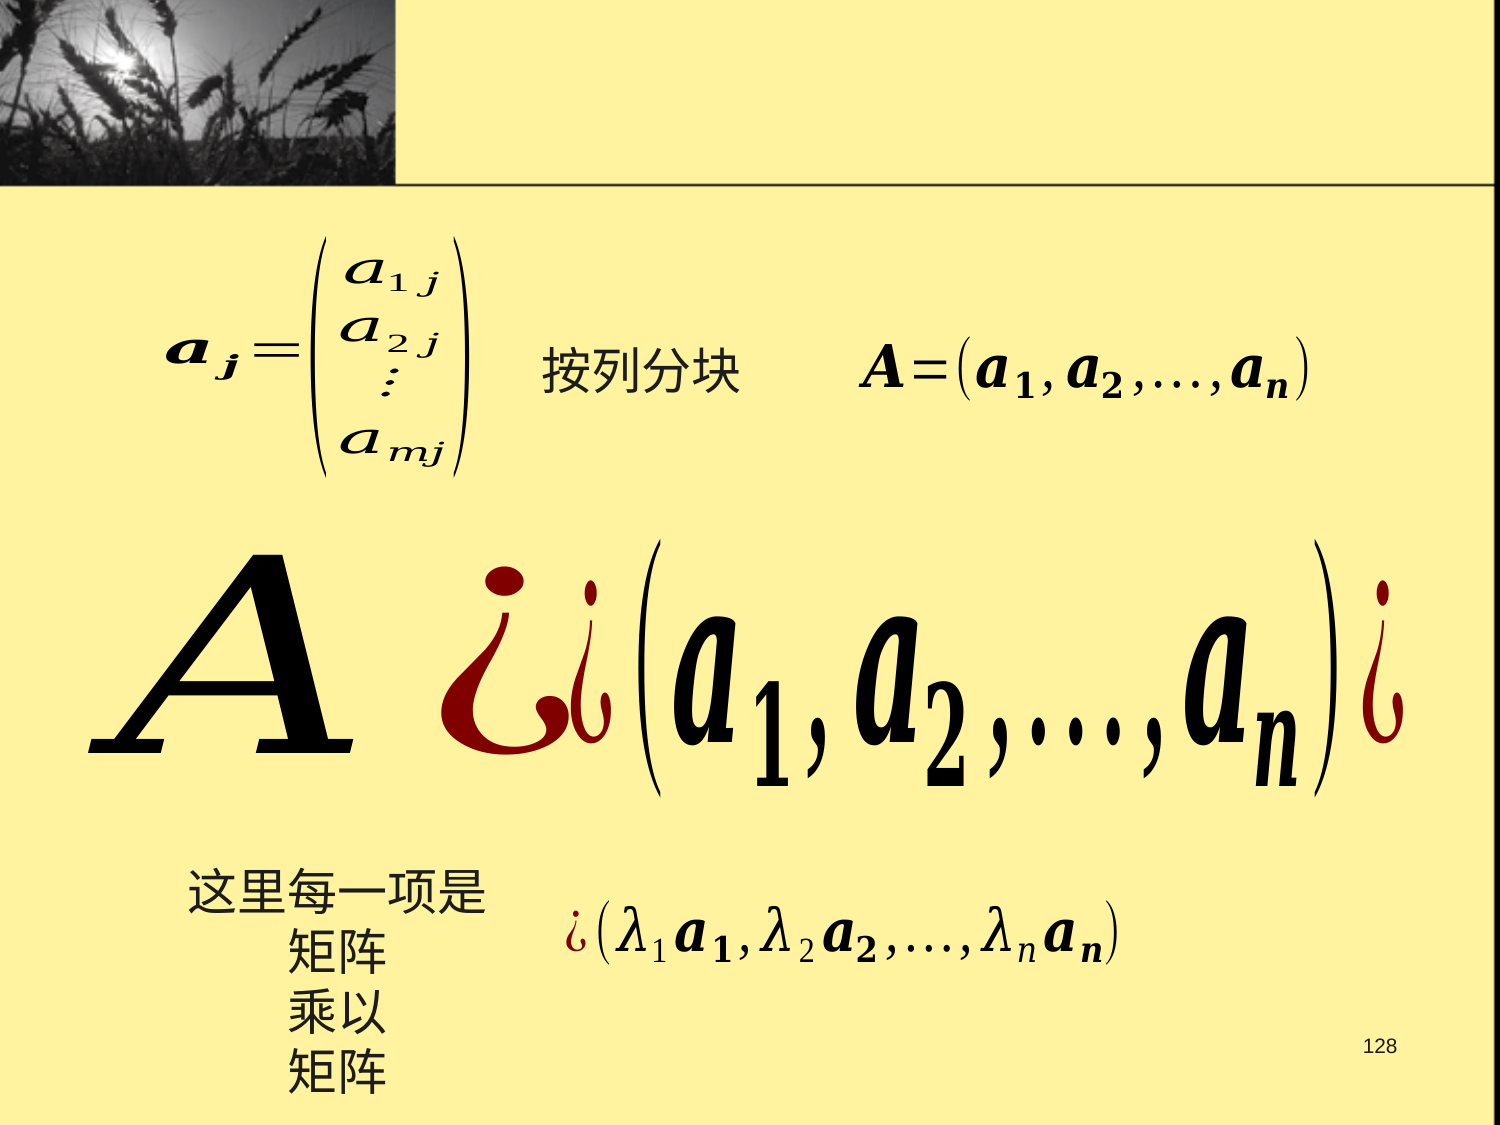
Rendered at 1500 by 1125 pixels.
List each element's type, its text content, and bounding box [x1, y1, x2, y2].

picture [0, 0, 1500, 1125]
text_box 按列分块 [526, 332, 757, 408]
slide_number 128 [1200, 1025, 1413, 1100]
